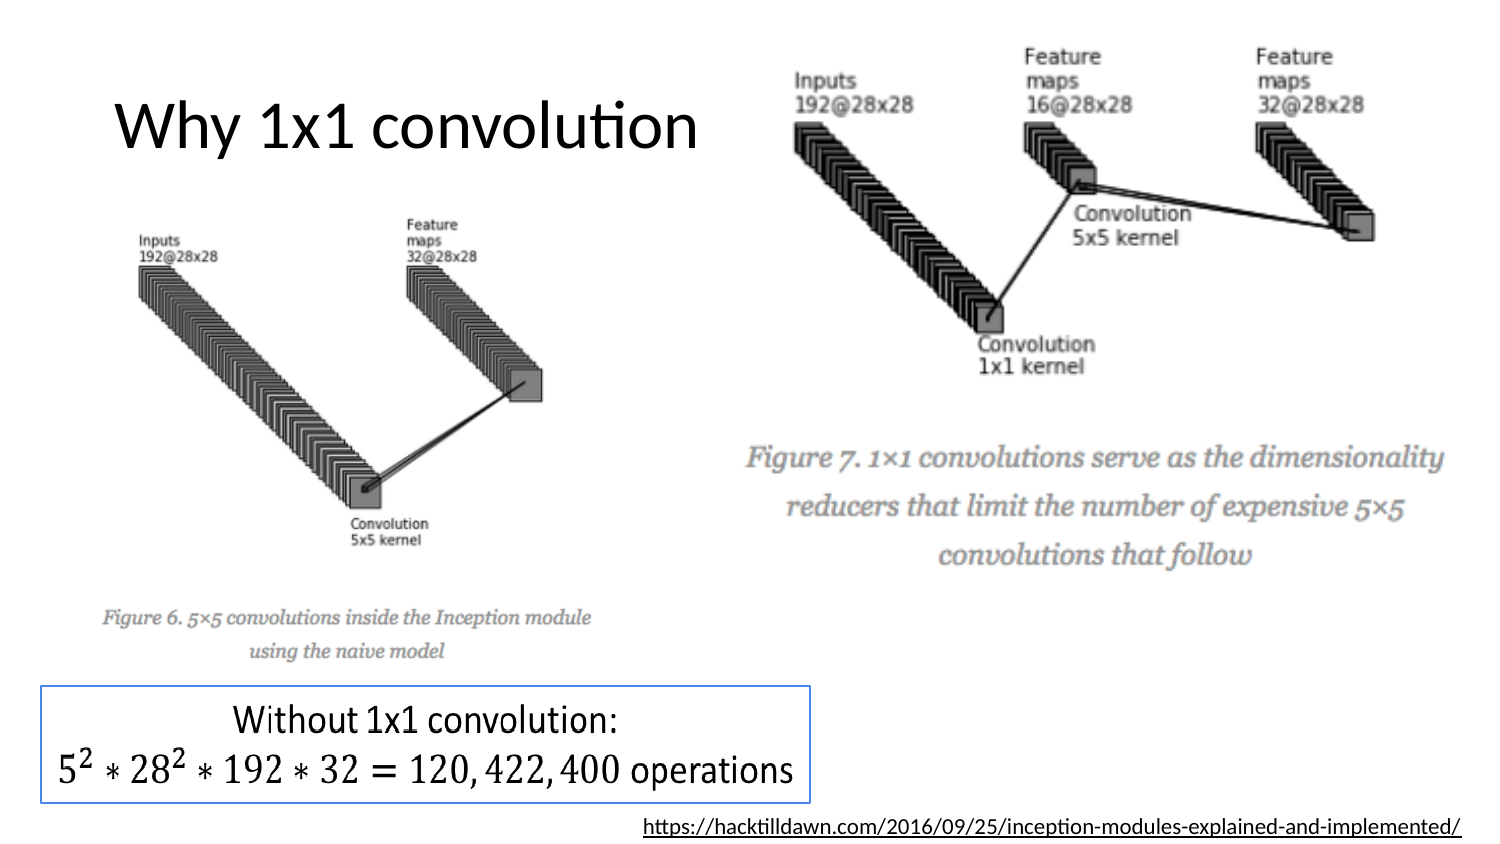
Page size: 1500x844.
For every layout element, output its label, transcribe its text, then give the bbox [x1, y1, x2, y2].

title Why 1x1 convolution? [103, 44, 697, 208]
picture [702, 0, 1500, 612]
picture [27, 207, 683, 689]
text_box https://hacktilldawn.com/2016/09/25/inception-modules-explained-and-implemented/ [631, 805, 1500, 844]
text_box [40, 685, 810, 804]
